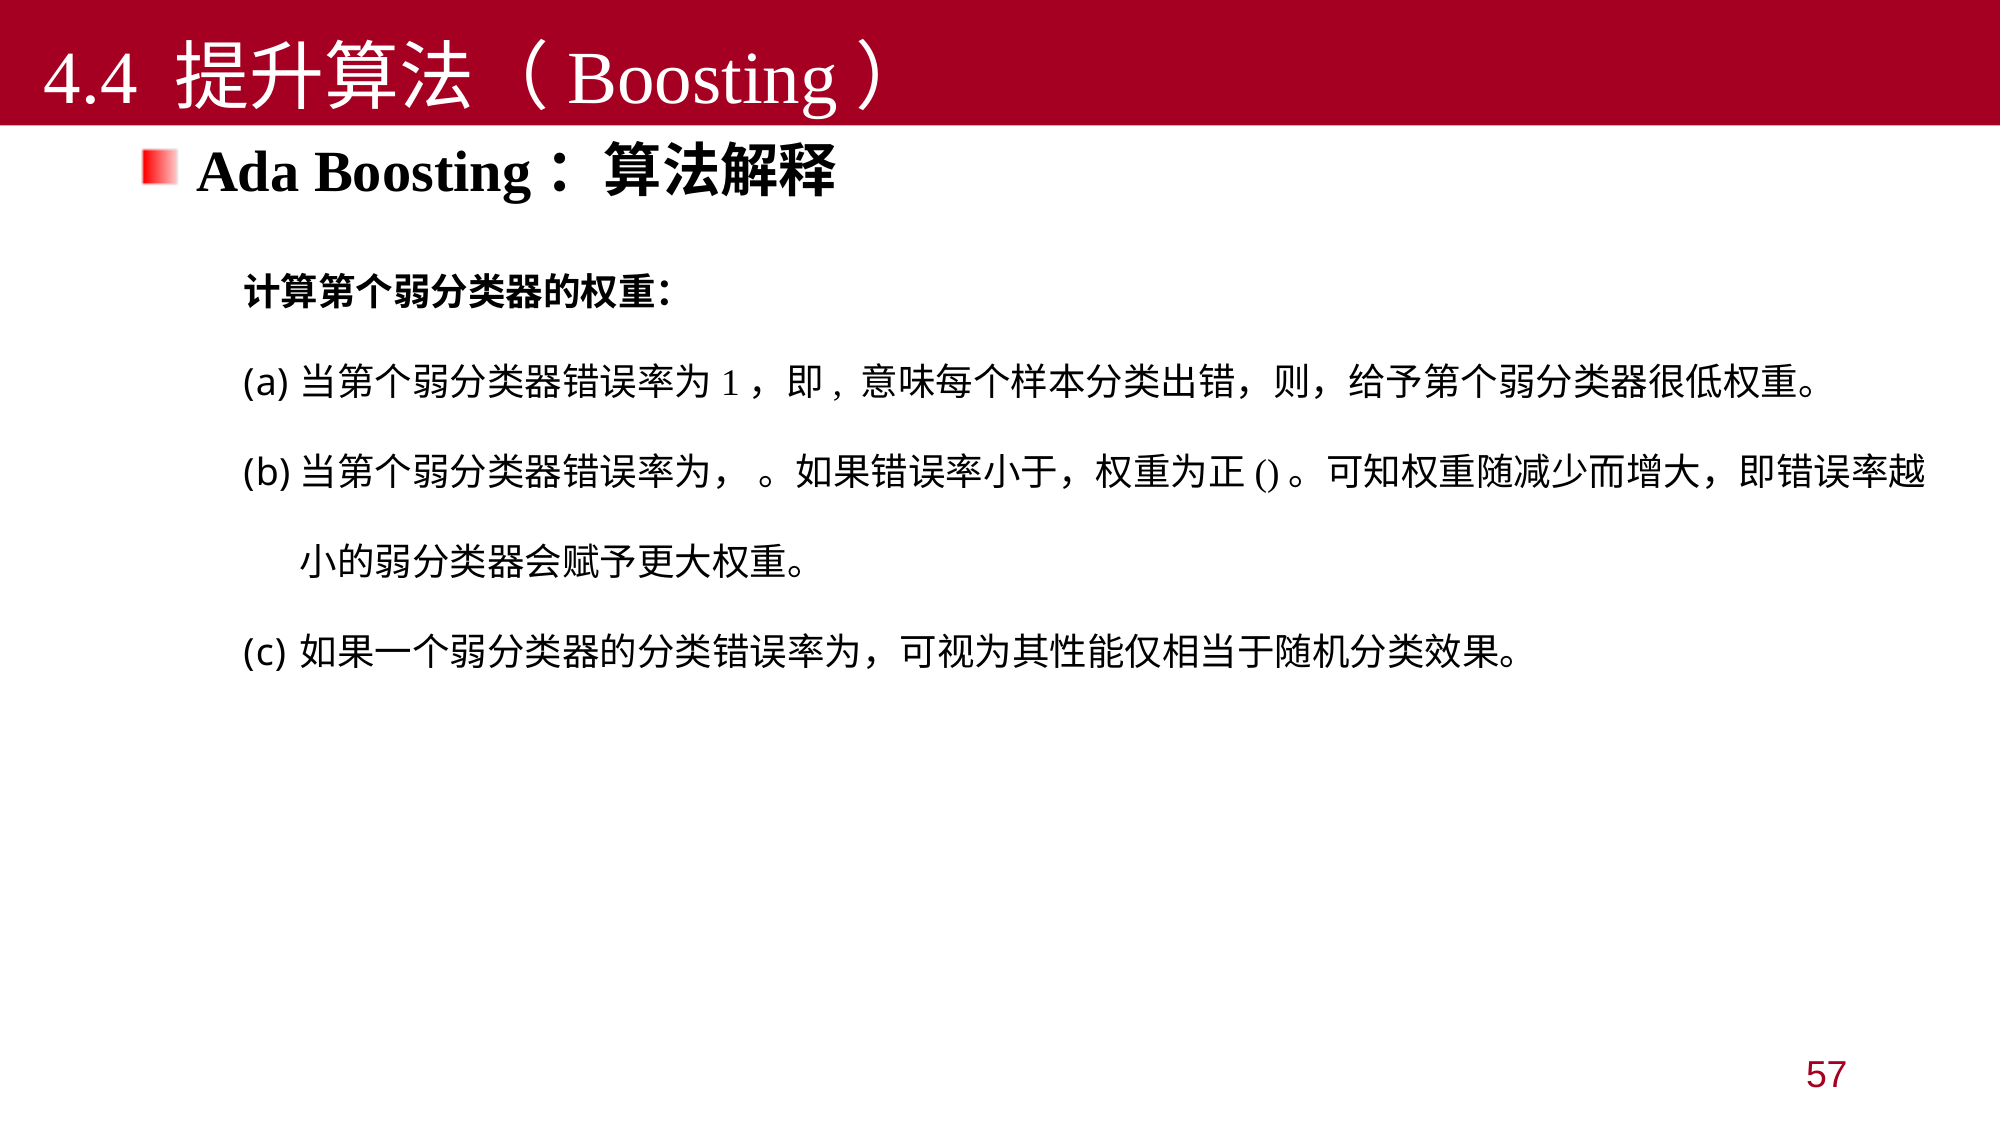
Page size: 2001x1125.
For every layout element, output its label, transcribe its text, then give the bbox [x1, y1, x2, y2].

slide_number 57 [1412, 1042, 1863, 1103]
picture [140, 147, 182, 189]
text_box Ada Boosting：算法解释 [125, 126, 1828, 211]
text_box [822, 452, 2000, 528]
text_box 4.4 提升算法（Boosting） [0, 0, 2000, 126]
